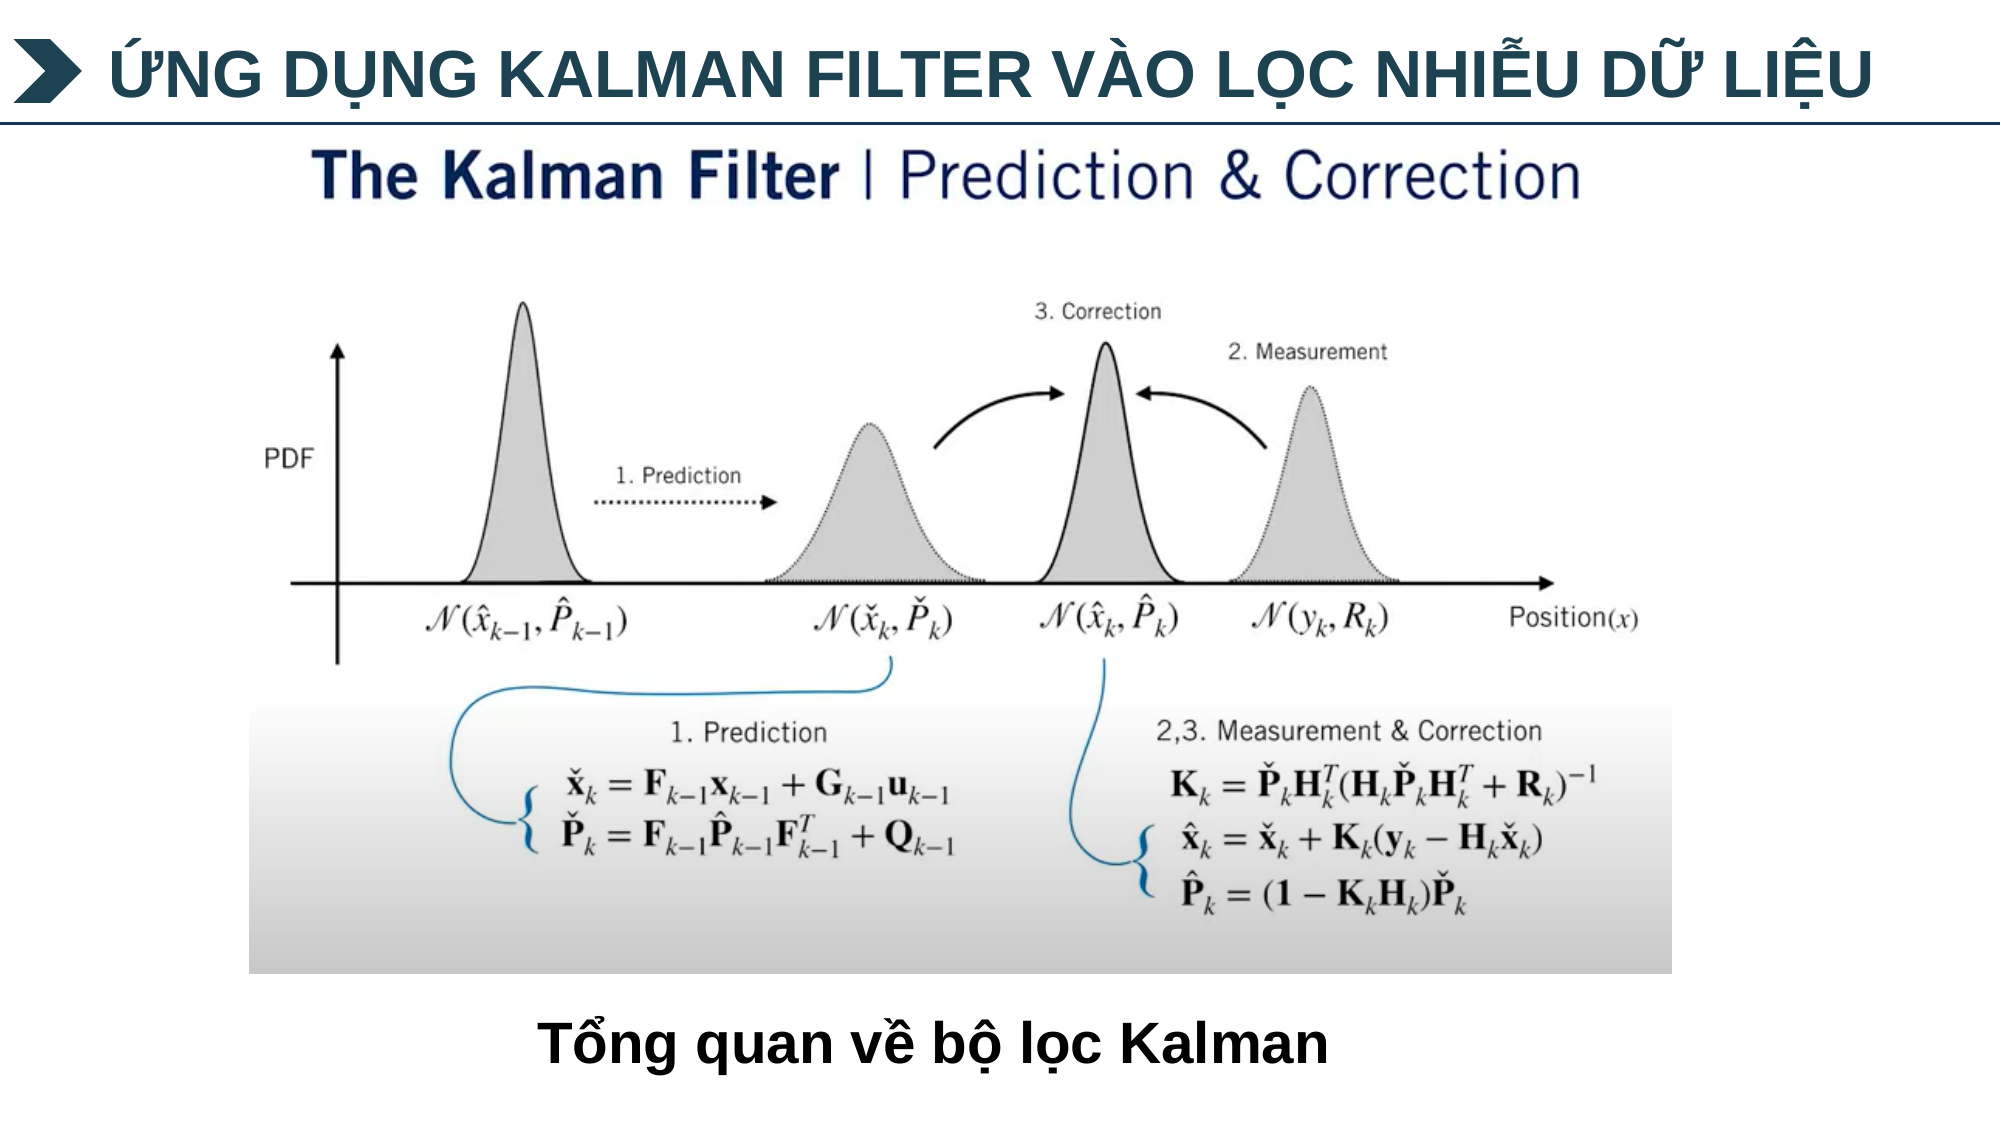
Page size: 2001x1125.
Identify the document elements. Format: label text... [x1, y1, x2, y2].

text_box ỨNG DỤNG KALMAN FILTER VÀO LỌC NHIỄU DỮ LIỆU [80, 22, 1905, 118]
text_box [13, 39, 82, 103]
picture [249, 127, 1672, 974]
text_box Tổng quan về bộ lọc Kalman [348, 997, 1520, 1083]
